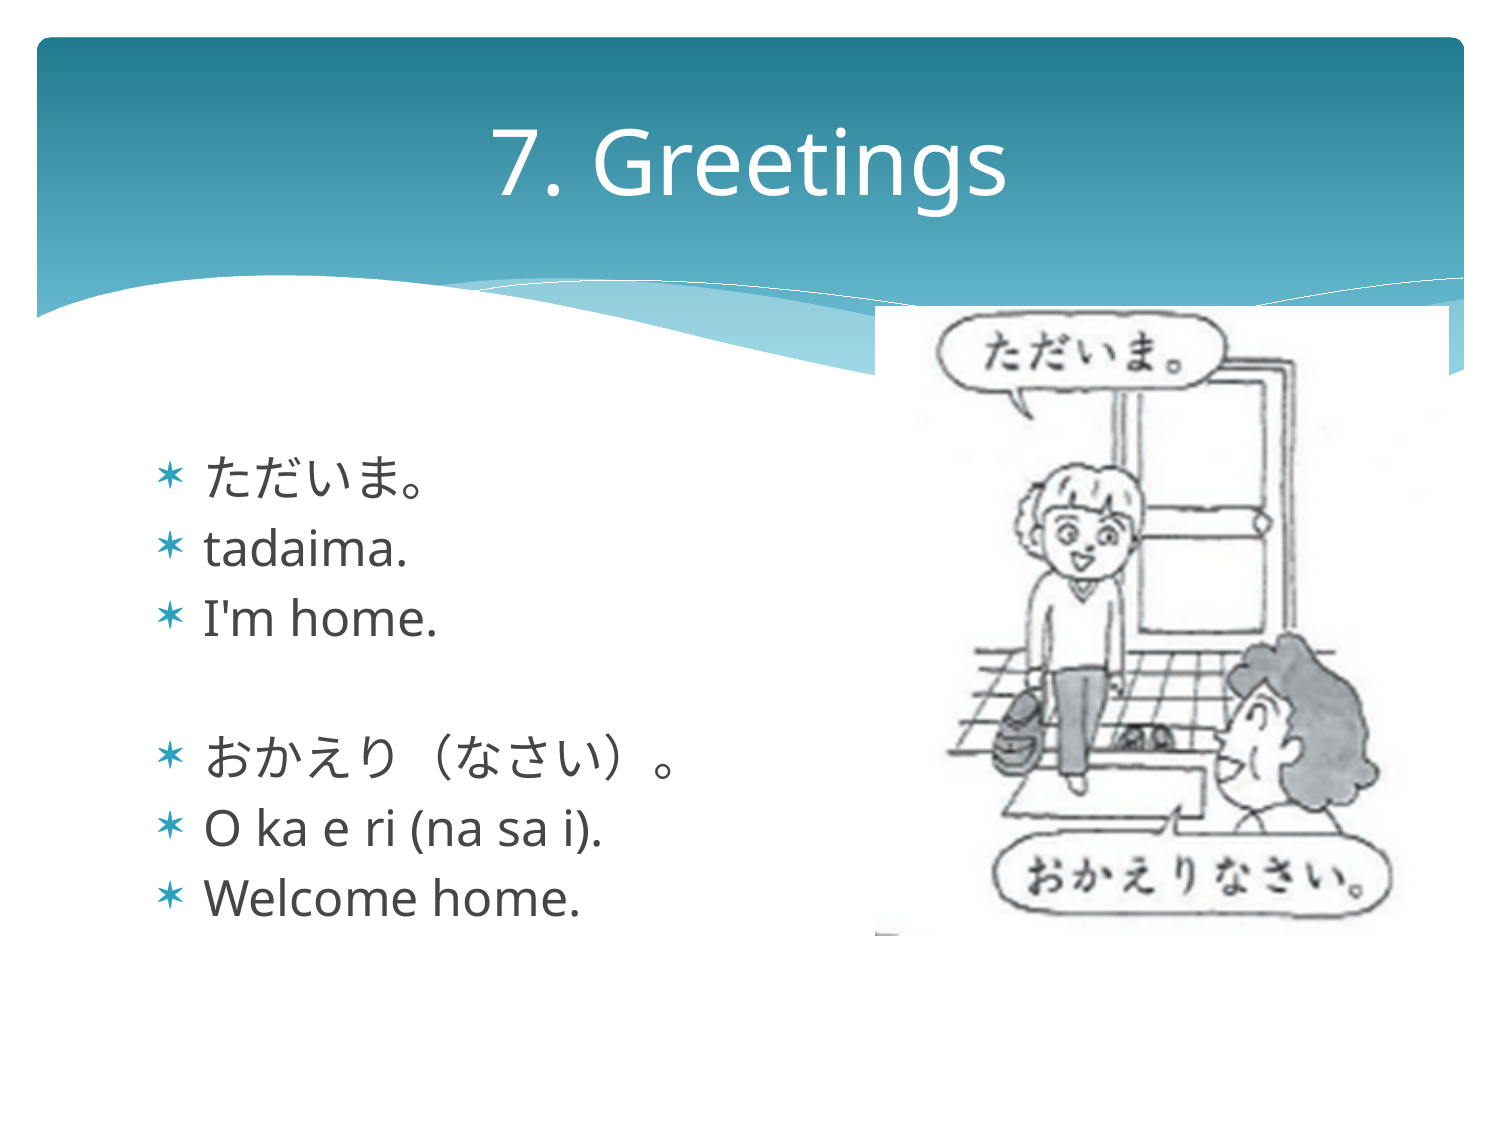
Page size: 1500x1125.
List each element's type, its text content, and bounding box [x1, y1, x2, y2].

list ただいま。 tadaima. I'm home. おかえり（なさい）。 O ka e ri (na sa i). Welcome home. [143, 438, 1359, 1005]
picture [874, 306, 1449, 937]
title 7. Greetings [75, 55, 1425, 261]
